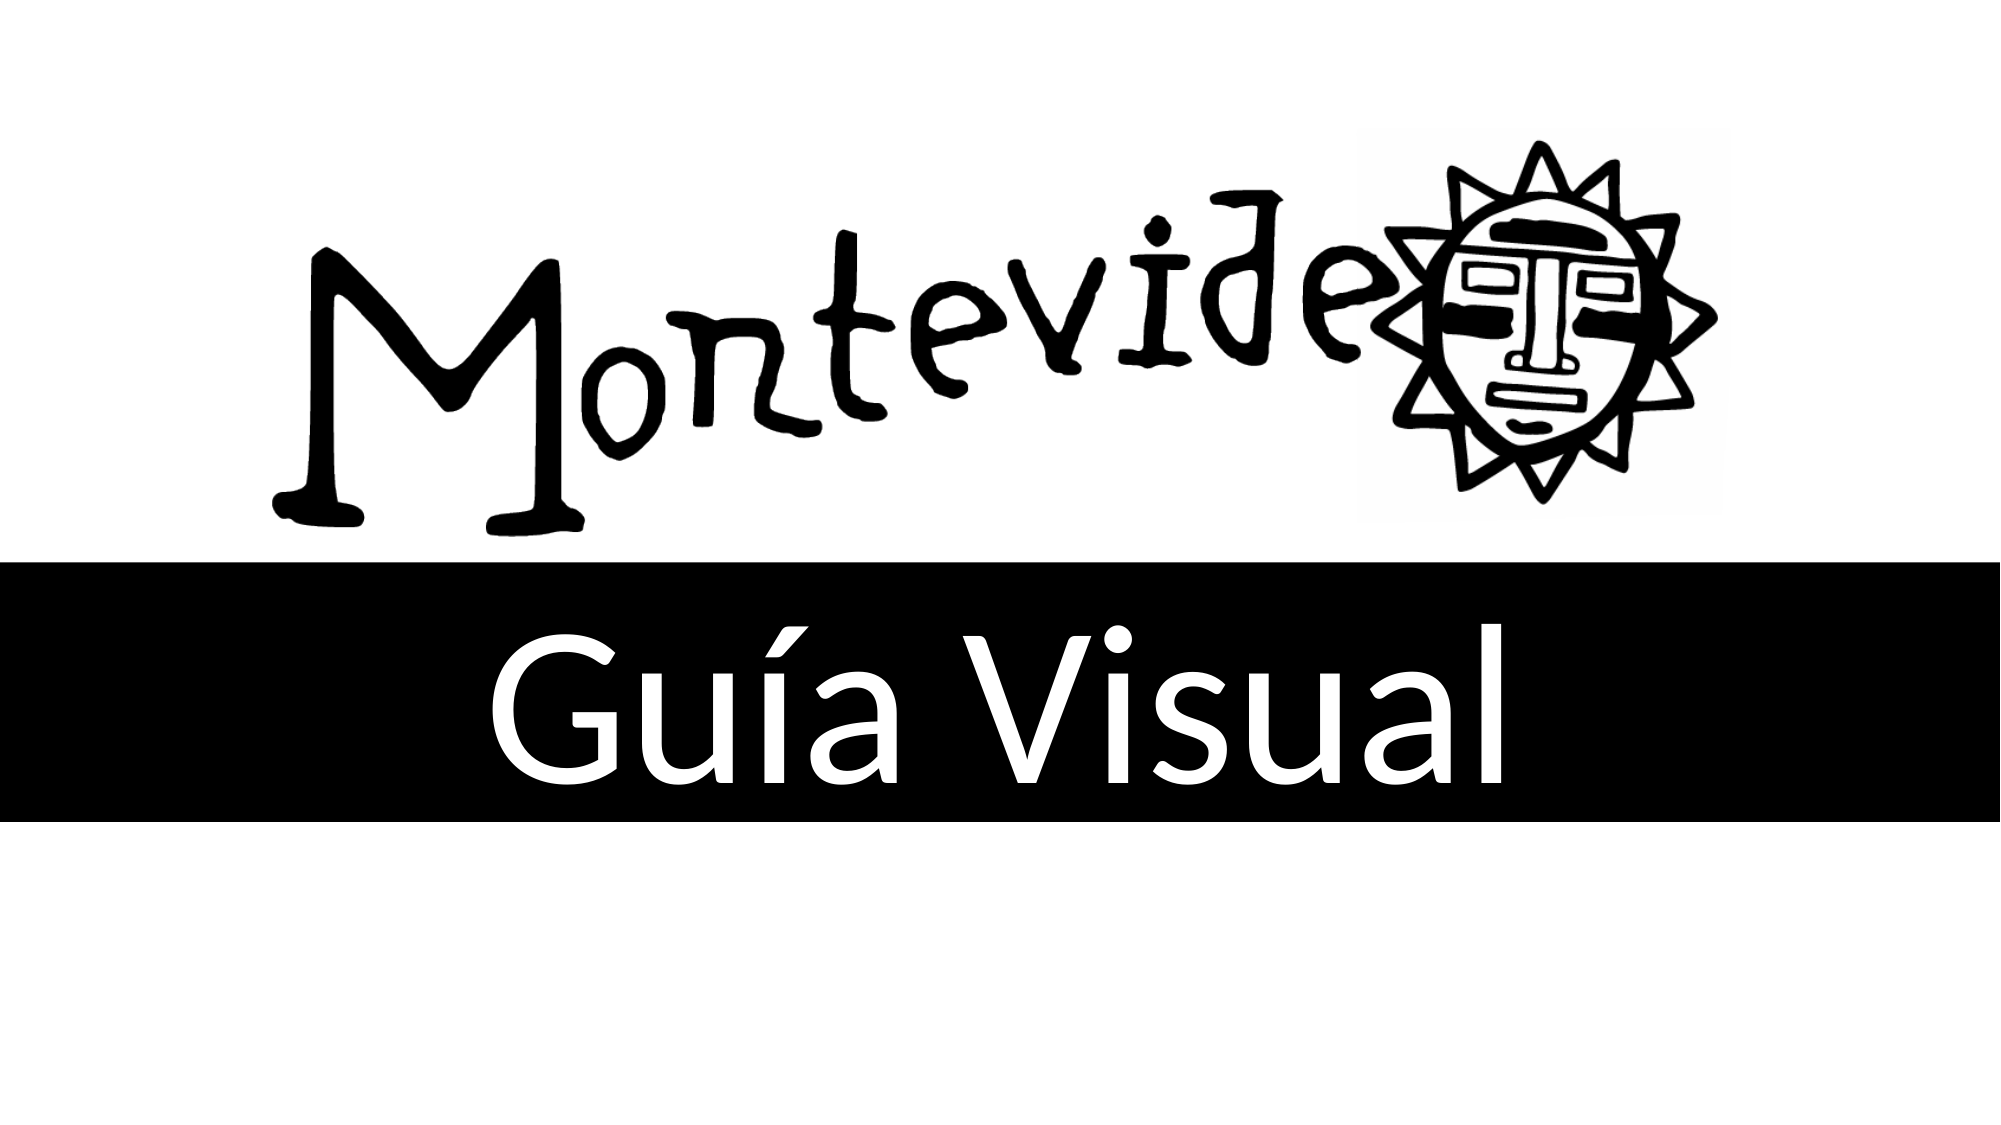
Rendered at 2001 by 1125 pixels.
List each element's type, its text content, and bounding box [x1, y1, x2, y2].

picture [271, 128, 1731, 537]
text_box Guía Visual [0, 561, 2000, 823]
